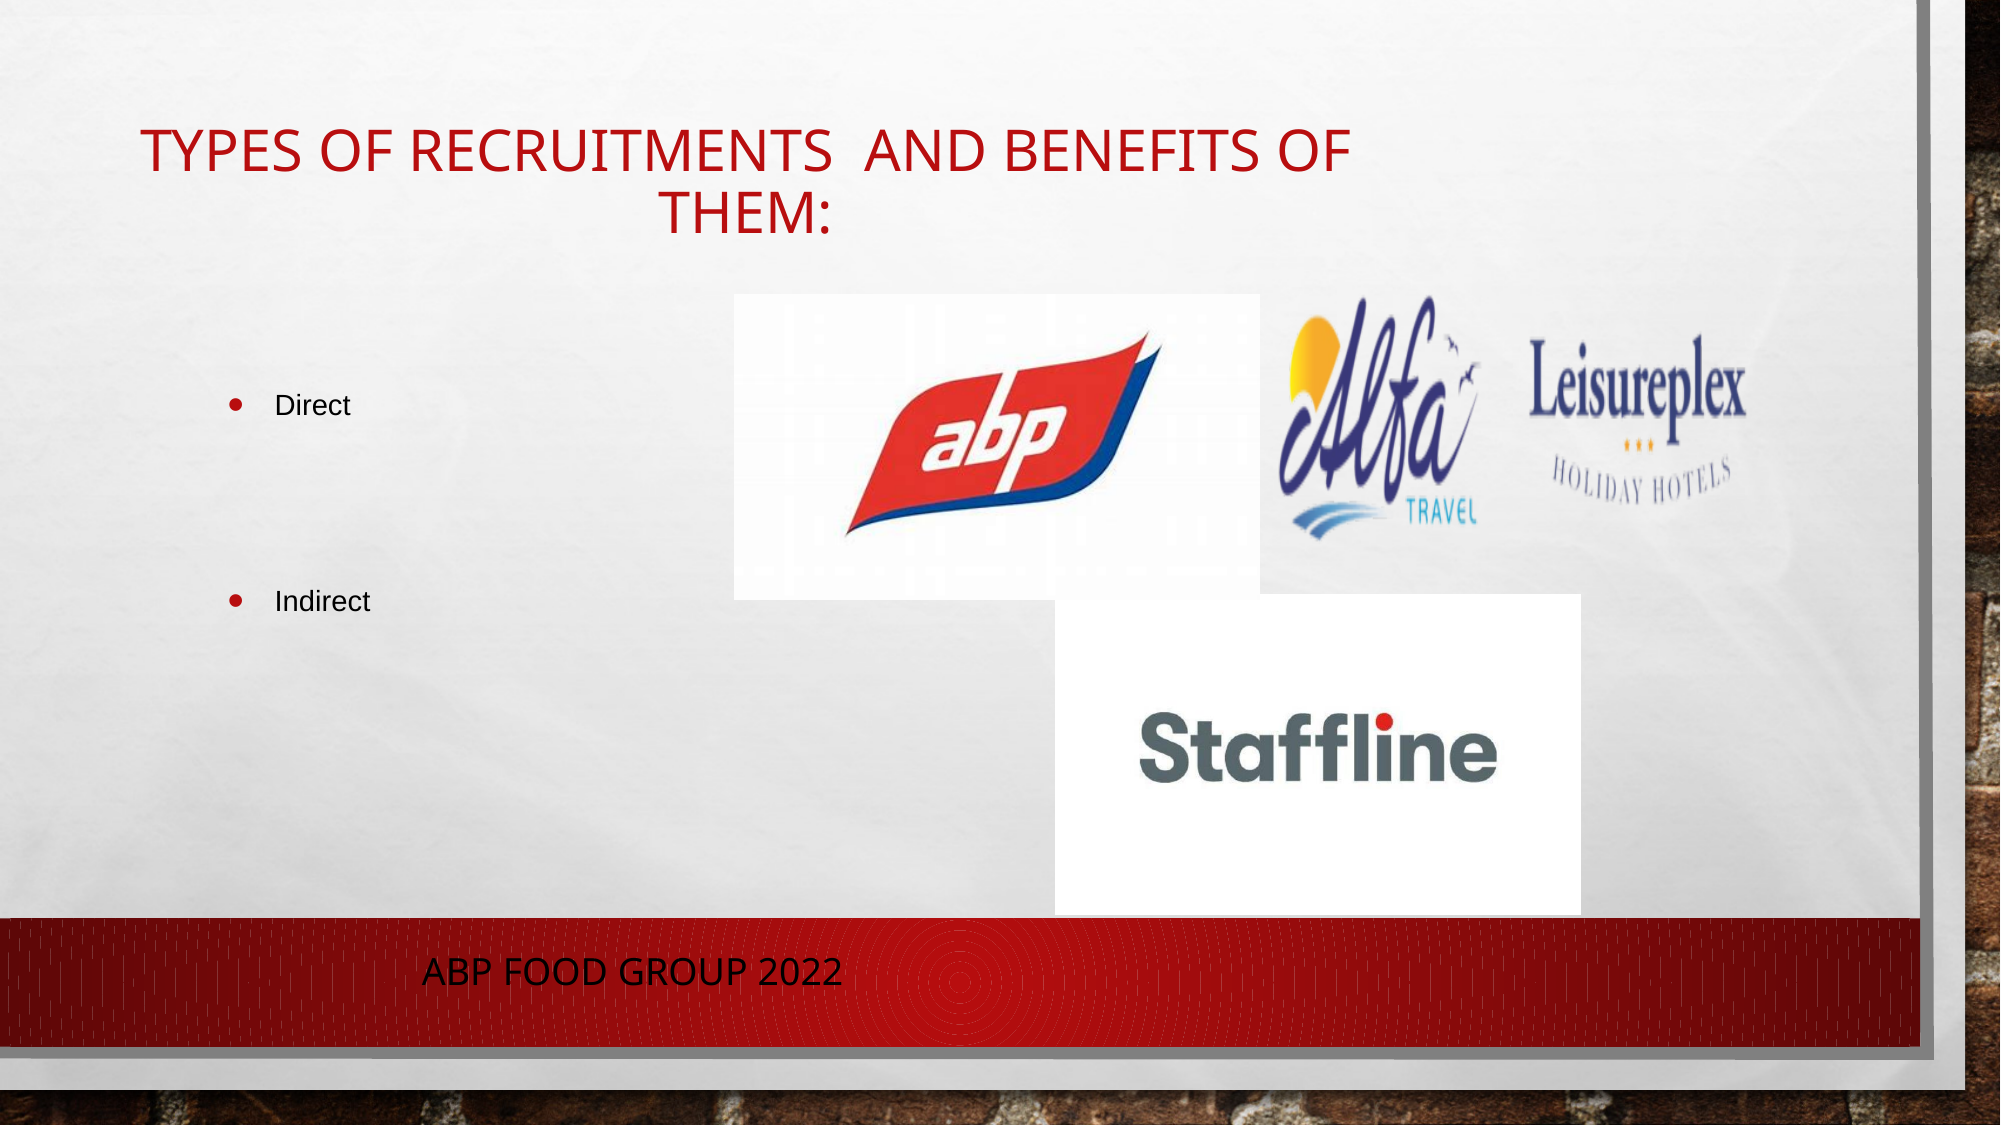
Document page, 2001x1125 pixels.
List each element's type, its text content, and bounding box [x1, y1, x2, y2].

list Direct Indirect [137, 372, 873, 784]
title Types of recruitments and benefits of them: [112, 112, 1380, 254]
picture [0, 0, 2001, 1125]
text_box ABP FOOD GROUP 2022 [178, 932, 1088, 1013]
picture [0, 0, 1919, 918]
